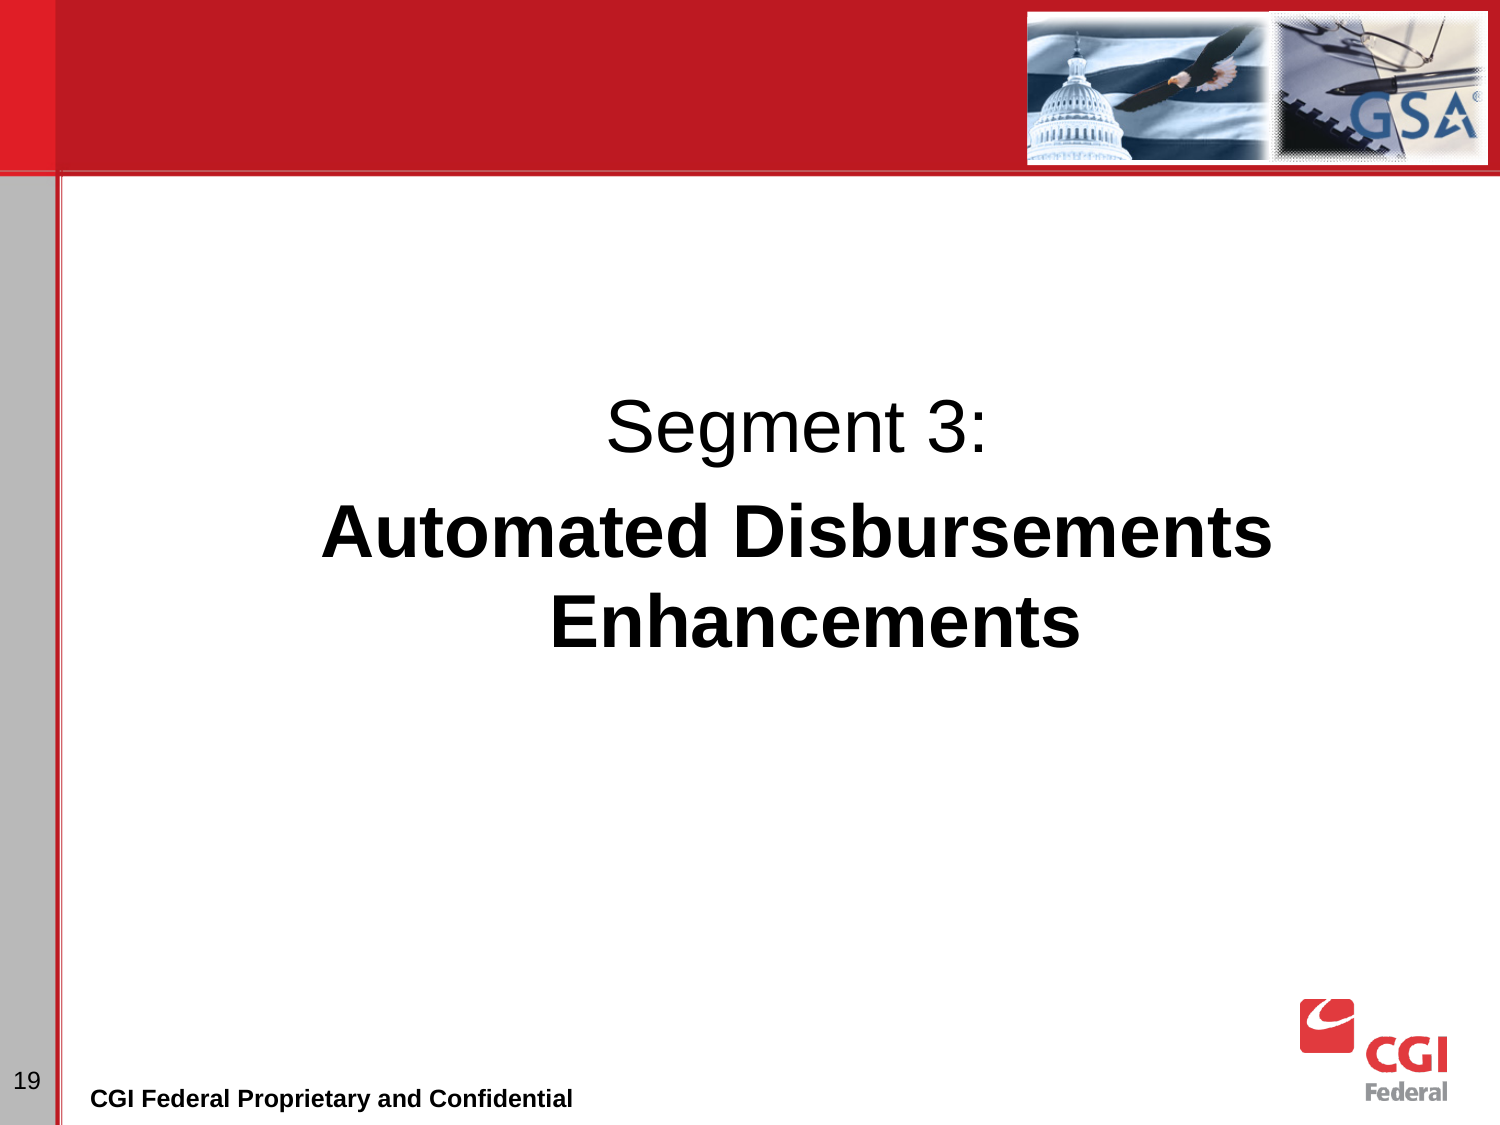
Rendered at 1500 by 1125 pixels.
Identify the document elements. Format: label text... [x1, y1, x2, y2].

footer CGI Federal Proprietary and Confidential [74, 1074, 1226, 1125]
picture [0, 0, 1500, 1125]
list Segment 3: Automated Disbursements Enhancements [122, 370, 1473, 1113]
slide_number 19 [0, 1024, 59, 1103]
